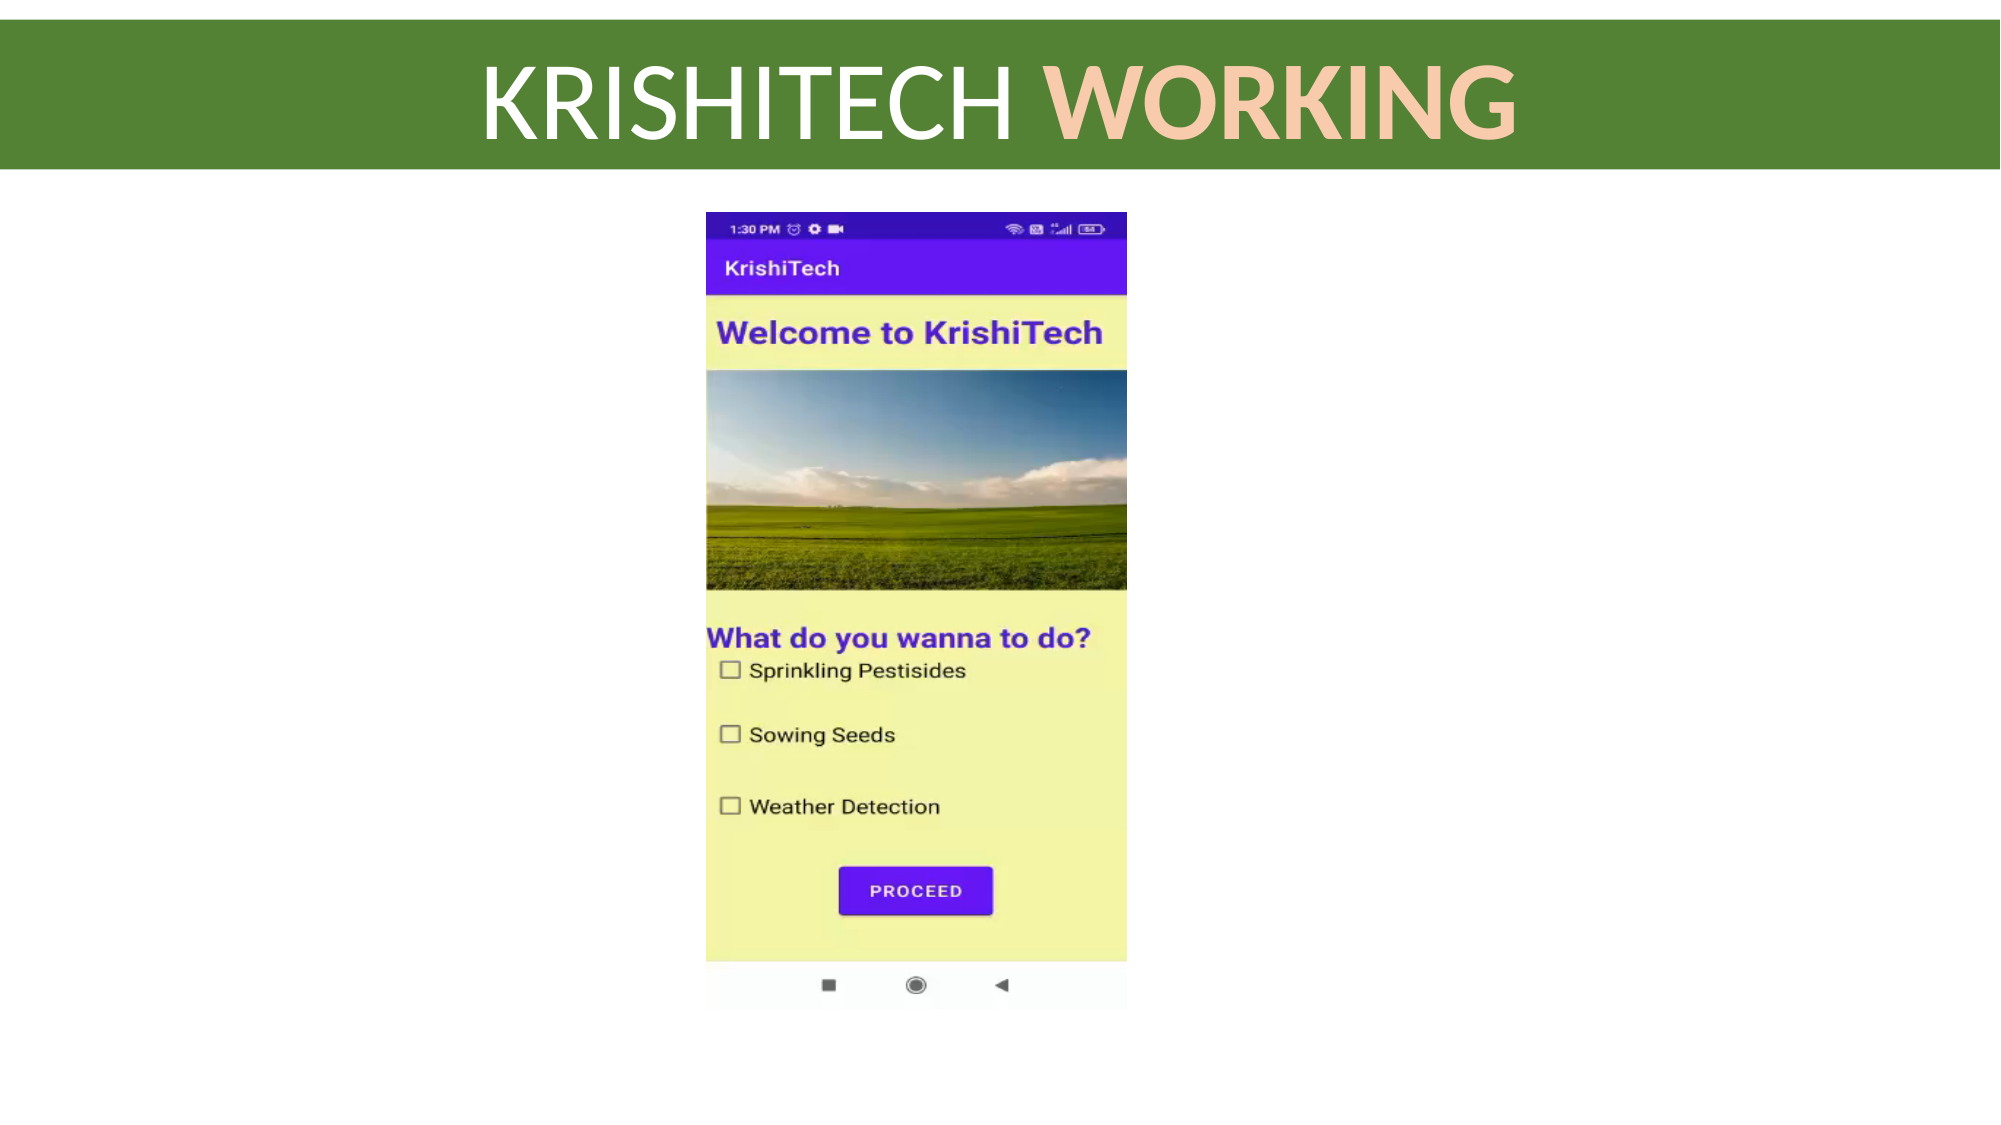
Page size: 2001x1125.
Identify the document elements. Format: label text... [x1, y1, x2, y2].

text_box KRISHITECH WORKING [0, 19, 2000, 170]
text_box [706, 212, 1128, 1010]
